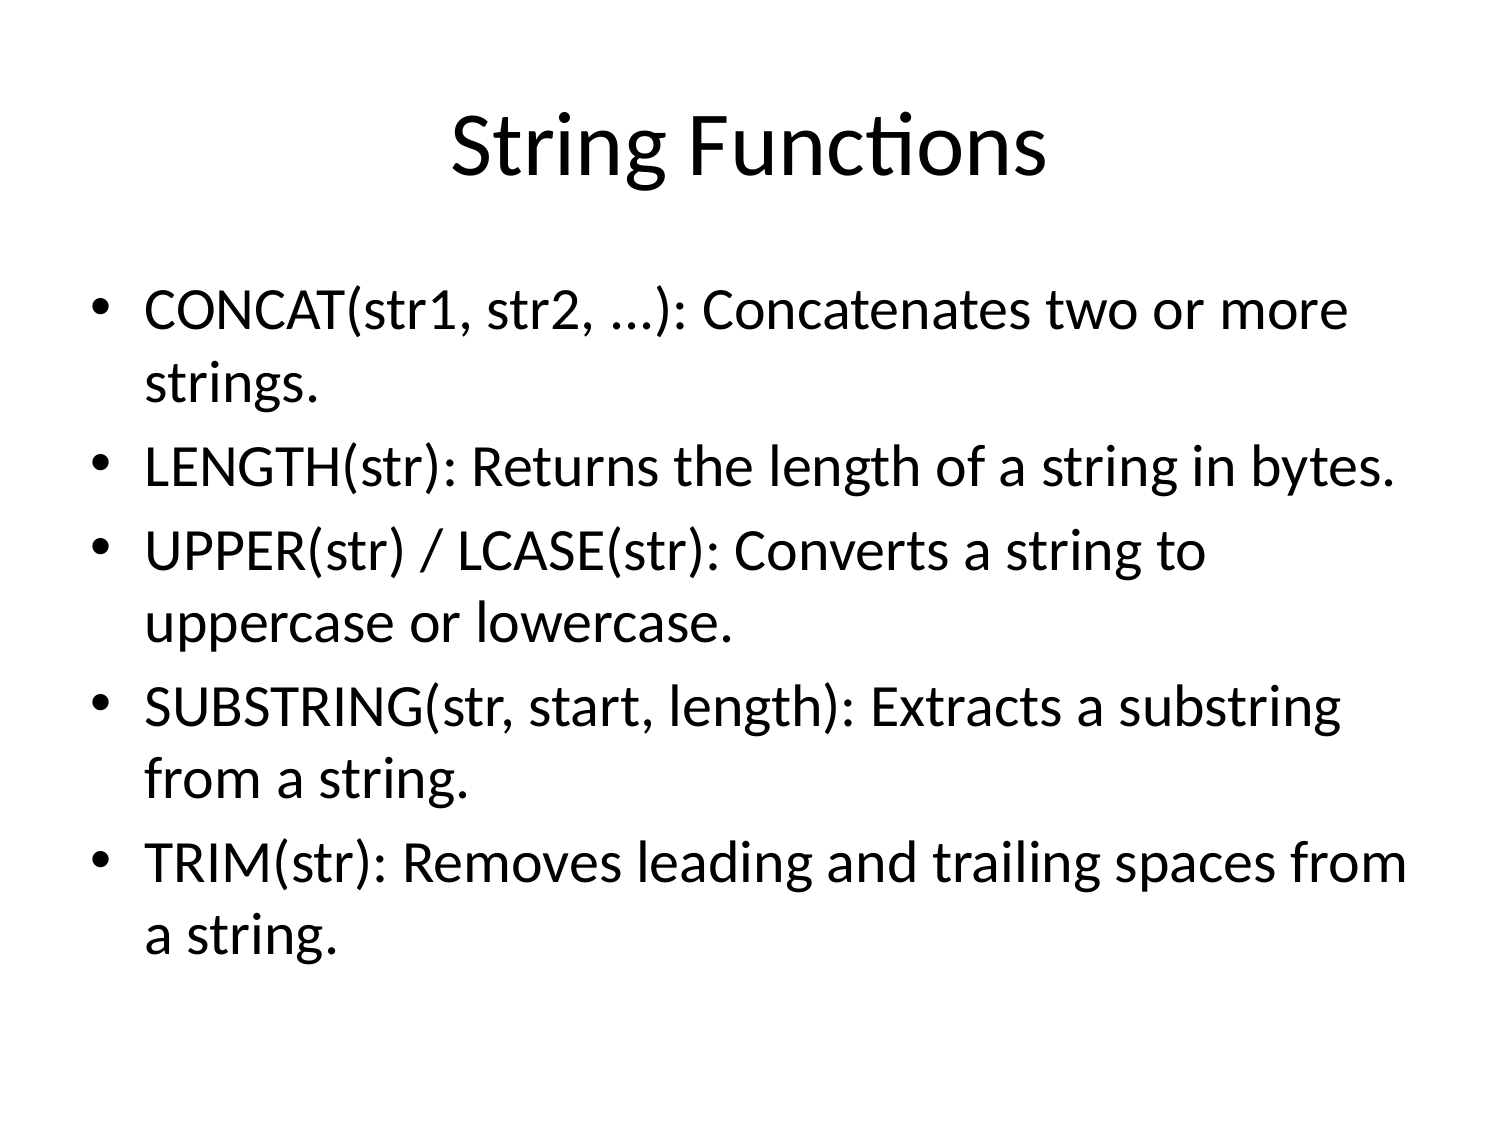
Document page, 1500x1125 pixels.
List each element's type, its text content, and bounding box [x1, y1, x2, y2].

list CONCAT(str1, str2, ...): Concatenates two or more strings. LENGTH(str): Returns the length of a string in bytes. UPPER(str) / LCASE(str): Converts a string to uppercase or lowercase. SUBSTRING(str, start, length): Extracts a substring from a string. TRIM(str): Removes leading and trailing spaces from a string. [75, 262, 1425, 1005]
title String Functions [75, 45, 1425, 233]
